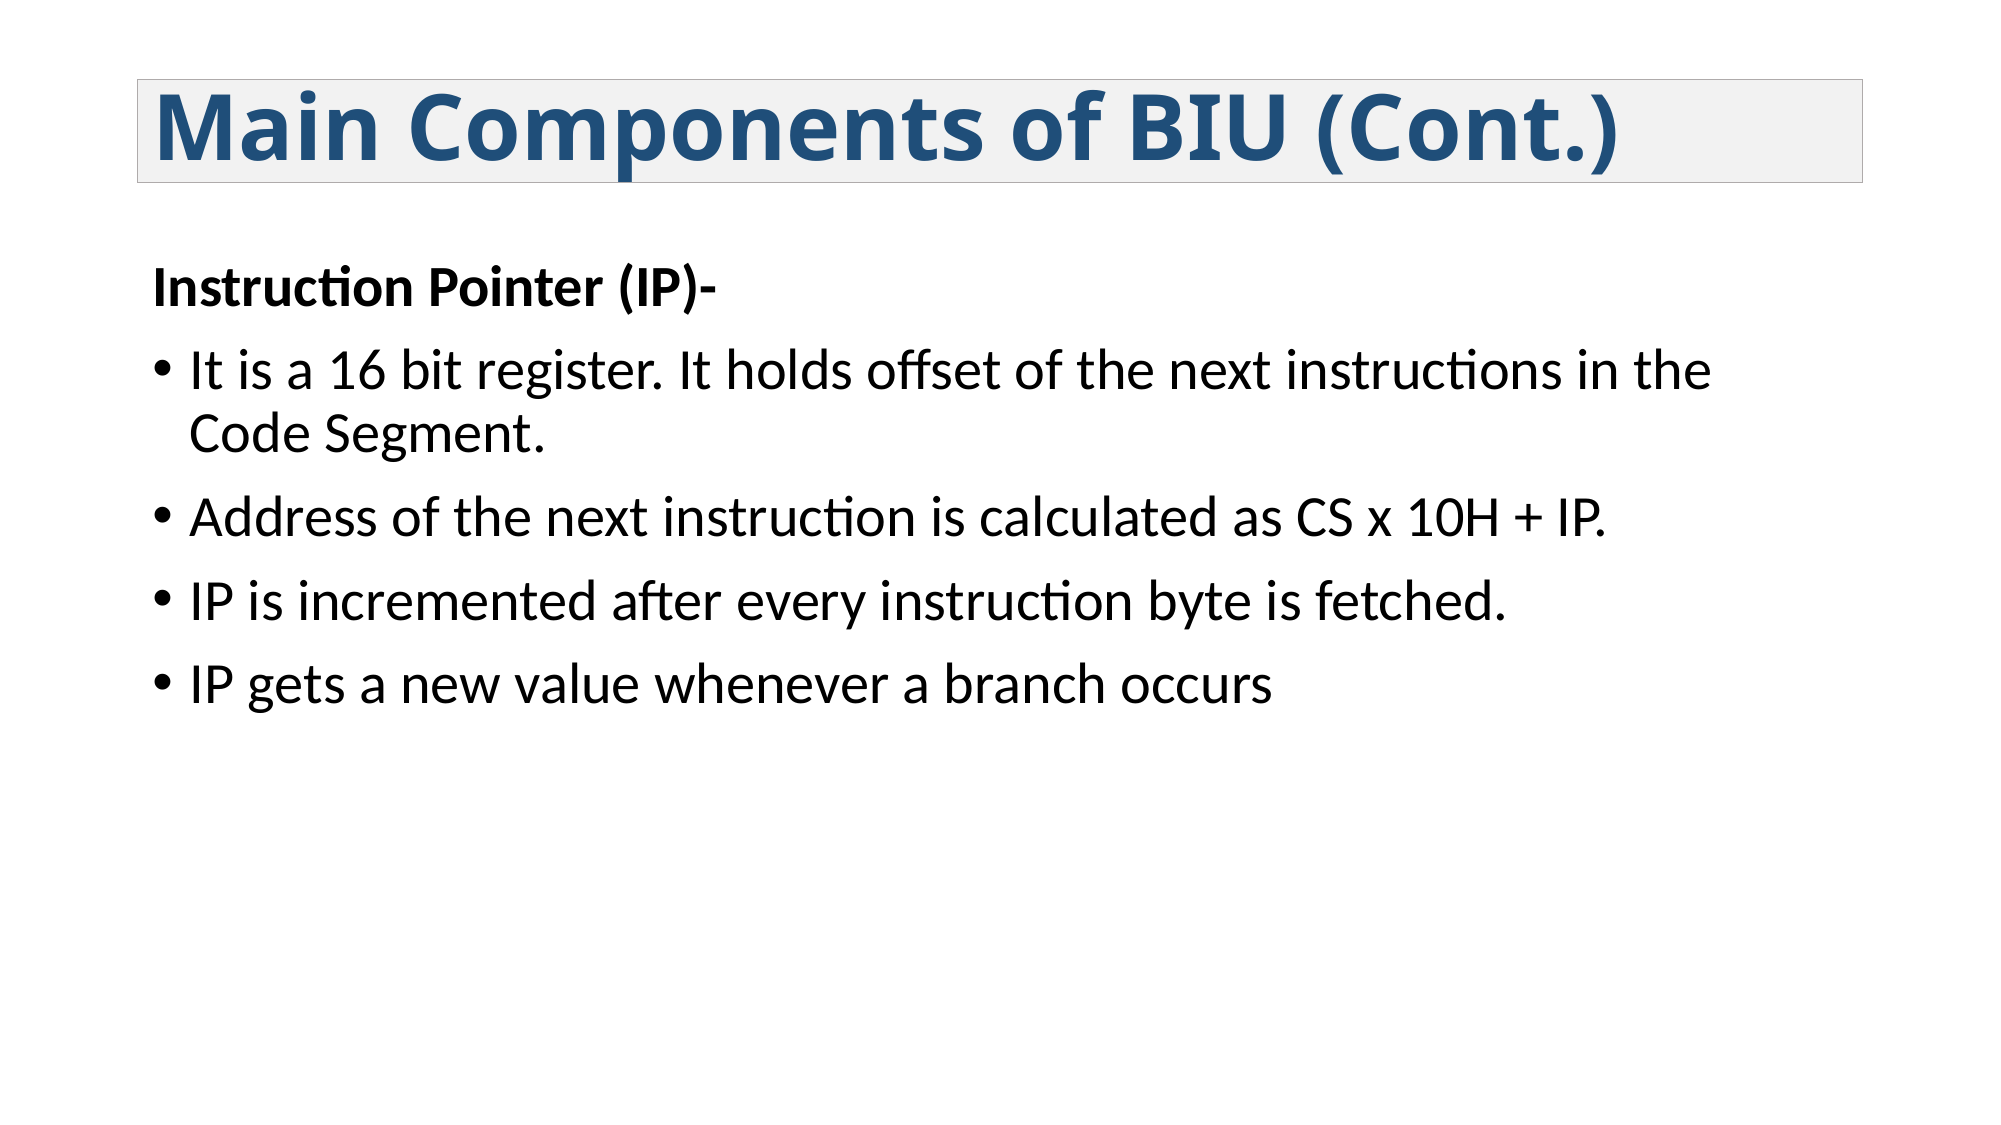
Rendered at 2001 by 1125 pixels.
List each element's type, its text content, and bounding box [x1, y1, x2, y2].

list Instruction Pointer (IP)- It is a 16 bit register. It holds offset of the next instructions in the Code Segment. Address of the next instruction is calculated as CS x 10H + IP. IP is incremented after every instruction byte is fetched. IP gets a new value whenever a branch occurs [137, 248, 1863, 1014]
text_box Main Components of BIU (Cont.) [137, 79, 1863, 183]
